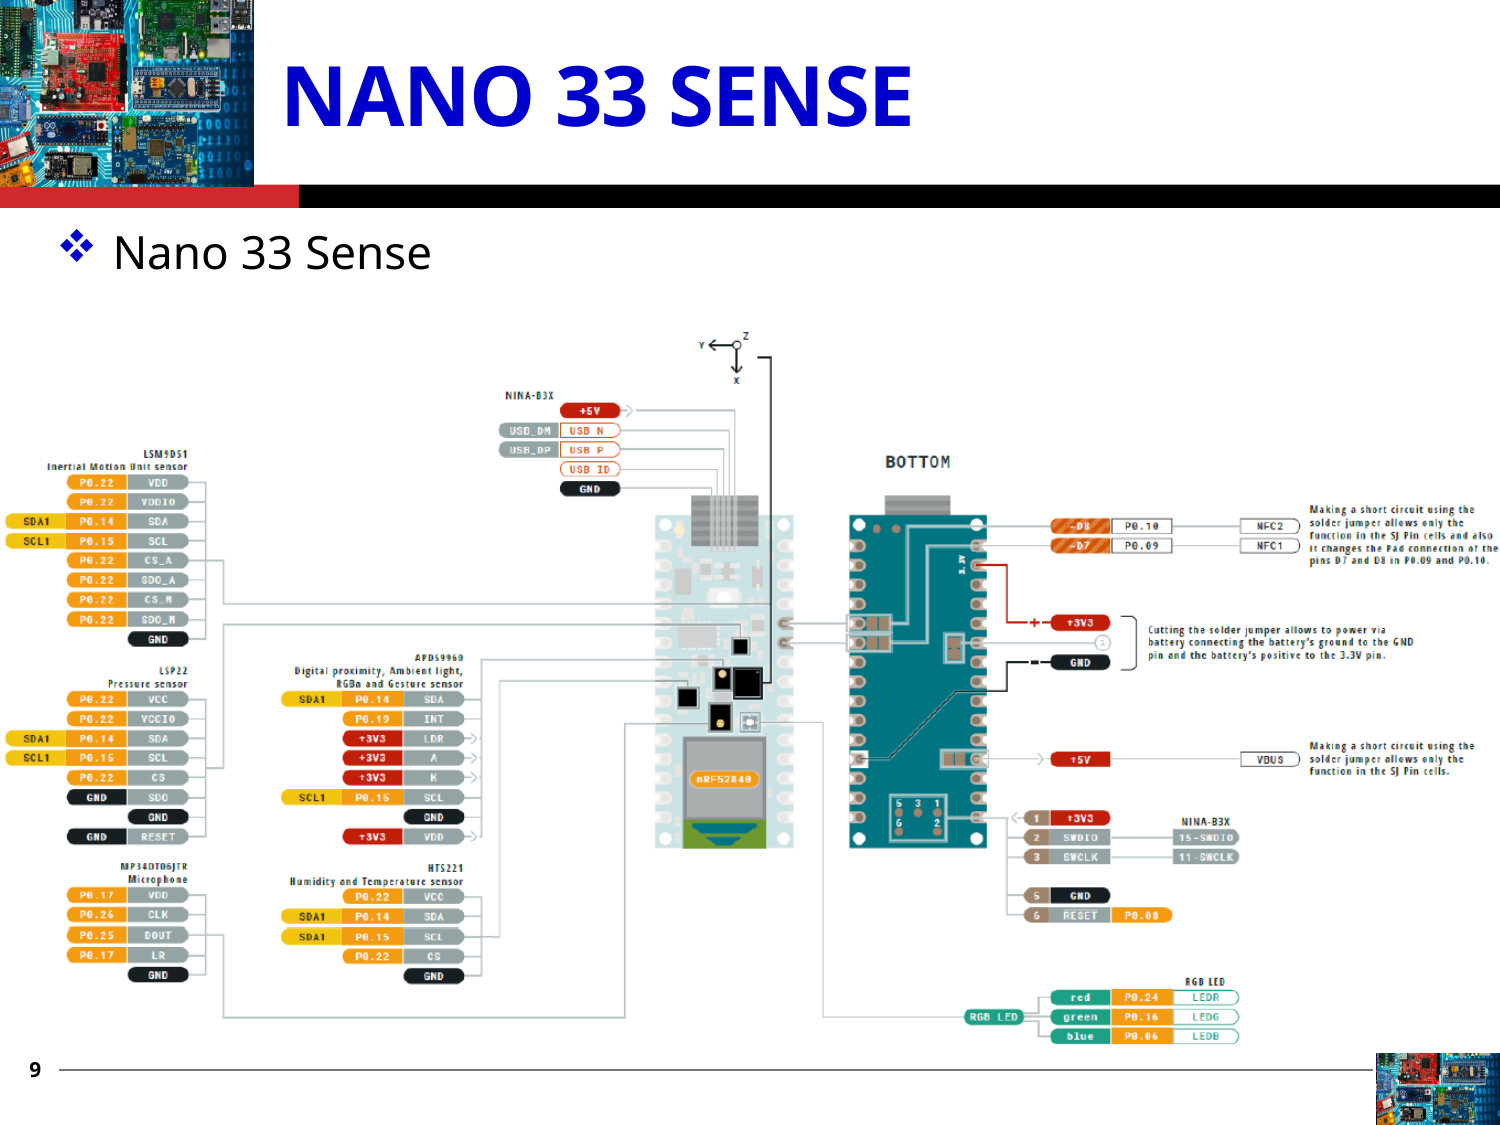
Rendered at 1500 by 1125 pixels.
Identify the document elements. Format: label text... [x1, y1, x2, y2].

picture [1, 309, 1500, 1125]
list Nano 33 Sense [59, 1058, 1471, 1071]
slide_number 9 [11, 1058, 59, 1089]
title Nano 33 Sense [265, 25, 1471, 161]
list Nano 33 Sense [41, 219, 1471, 304]
picture [0, 0, 254, 187]
